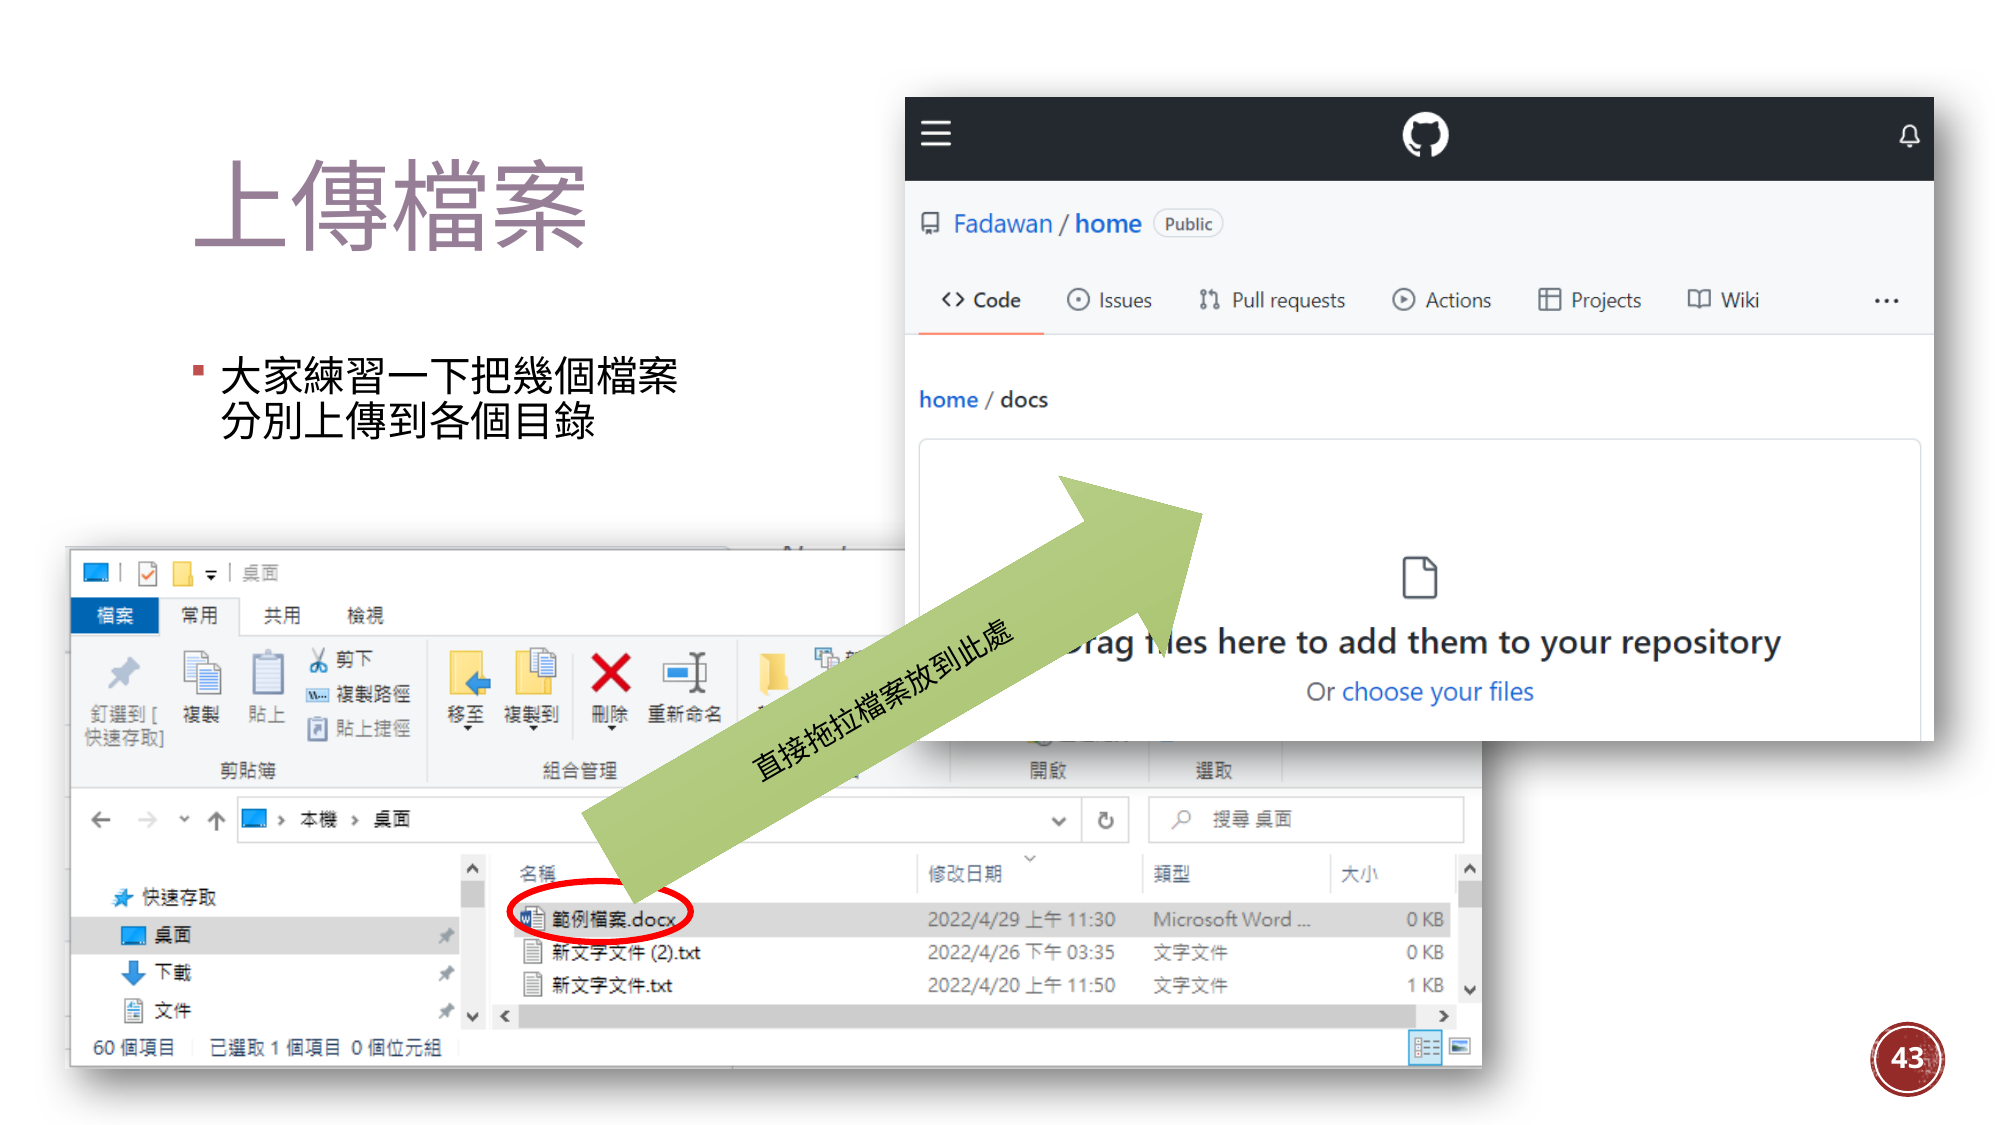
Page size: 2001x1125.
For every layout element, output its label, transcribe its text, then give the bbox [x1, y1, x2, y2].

list 大家練習一下把幾個檔案分別上傳到各個目錄 [175, 348, 708, 528]
picture [65, 96, 1934, 1070]
title 上傳檔案 [175, 79, 953, 344]
slide_number 42 [1855, 1028, 1961, 1089]
